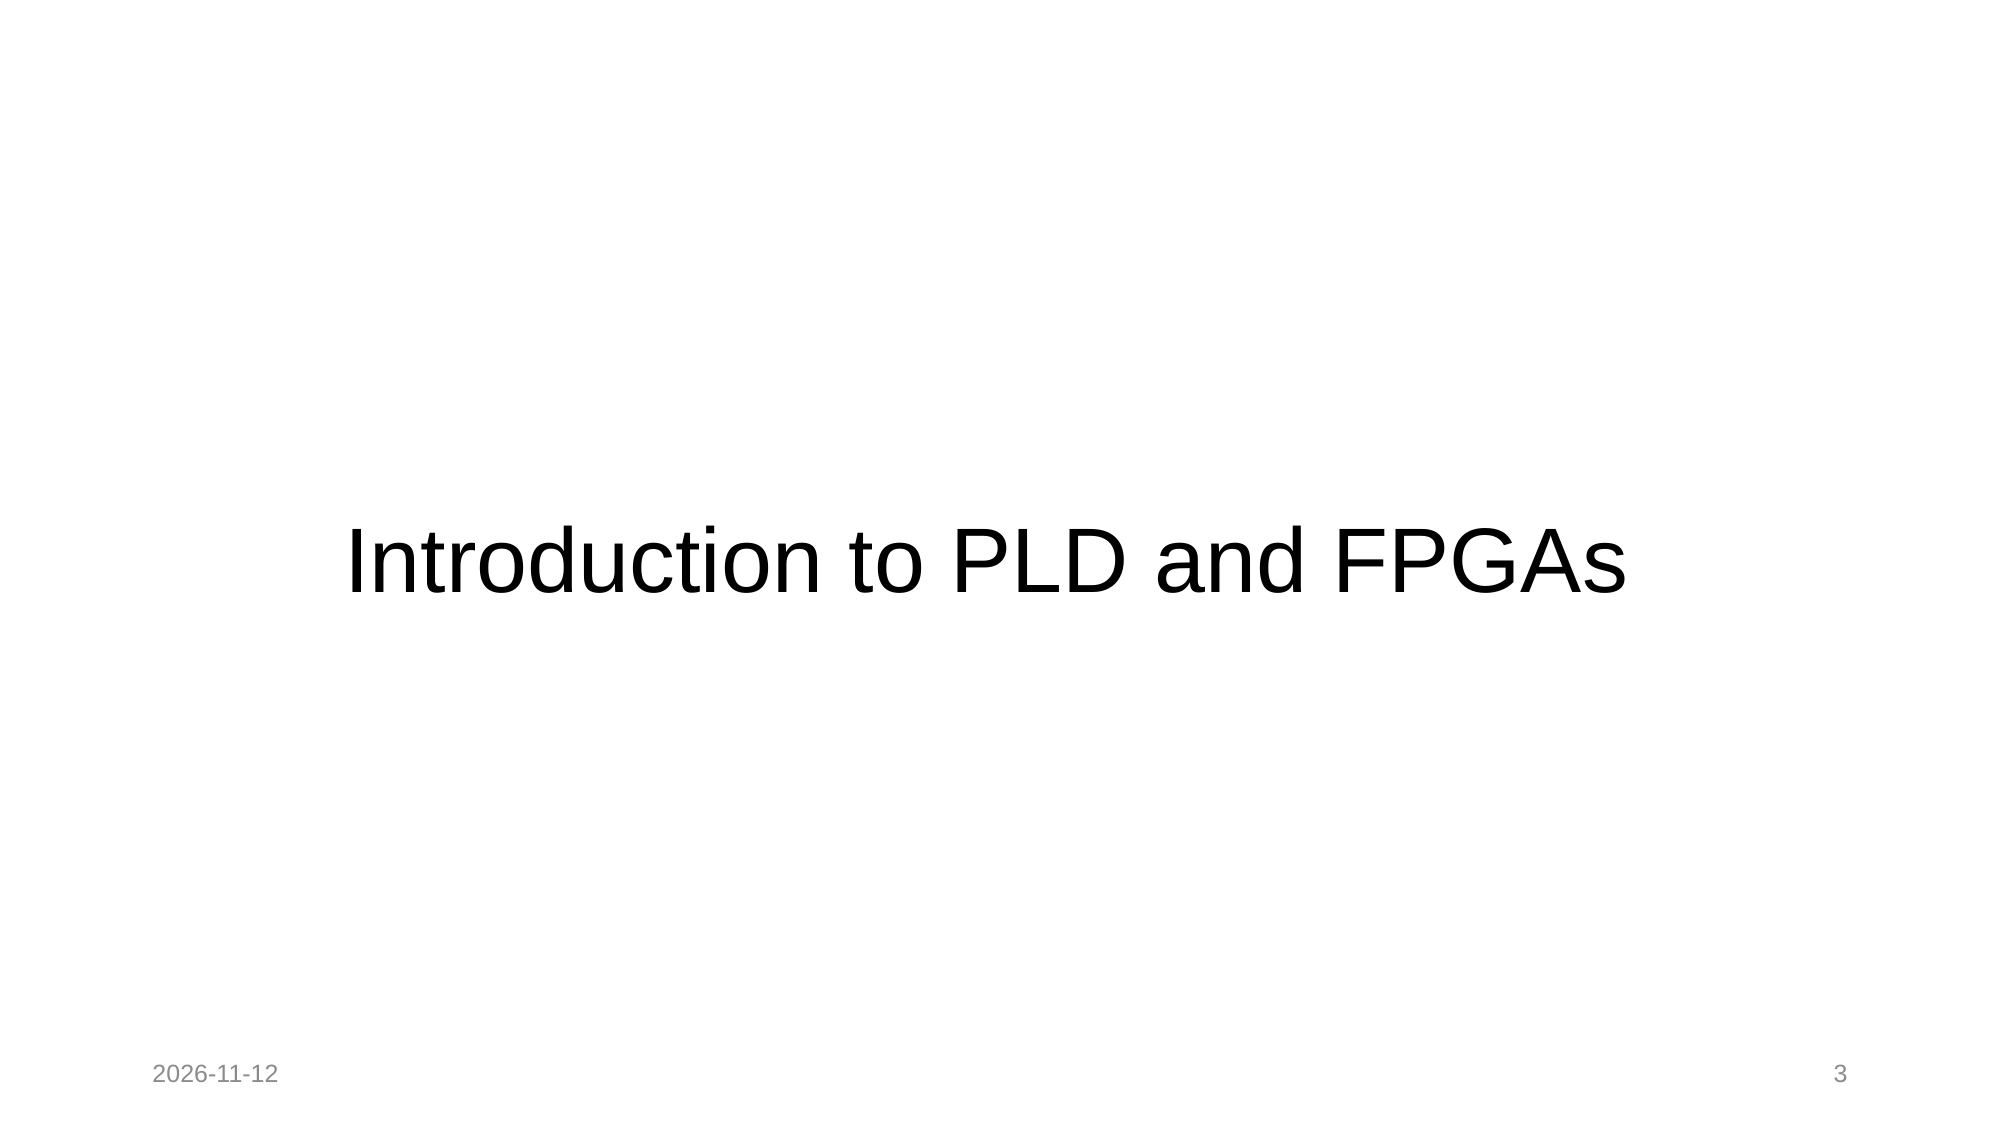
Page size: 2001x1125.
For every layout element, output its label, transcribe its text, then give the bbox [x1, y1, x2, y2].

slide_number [137, 1042, 588, 1103]
slide_number 3 [1412, 1042, 1863, 1103]
title Introduction to PLD and FPGAs [137, 453, 1863, 672]
